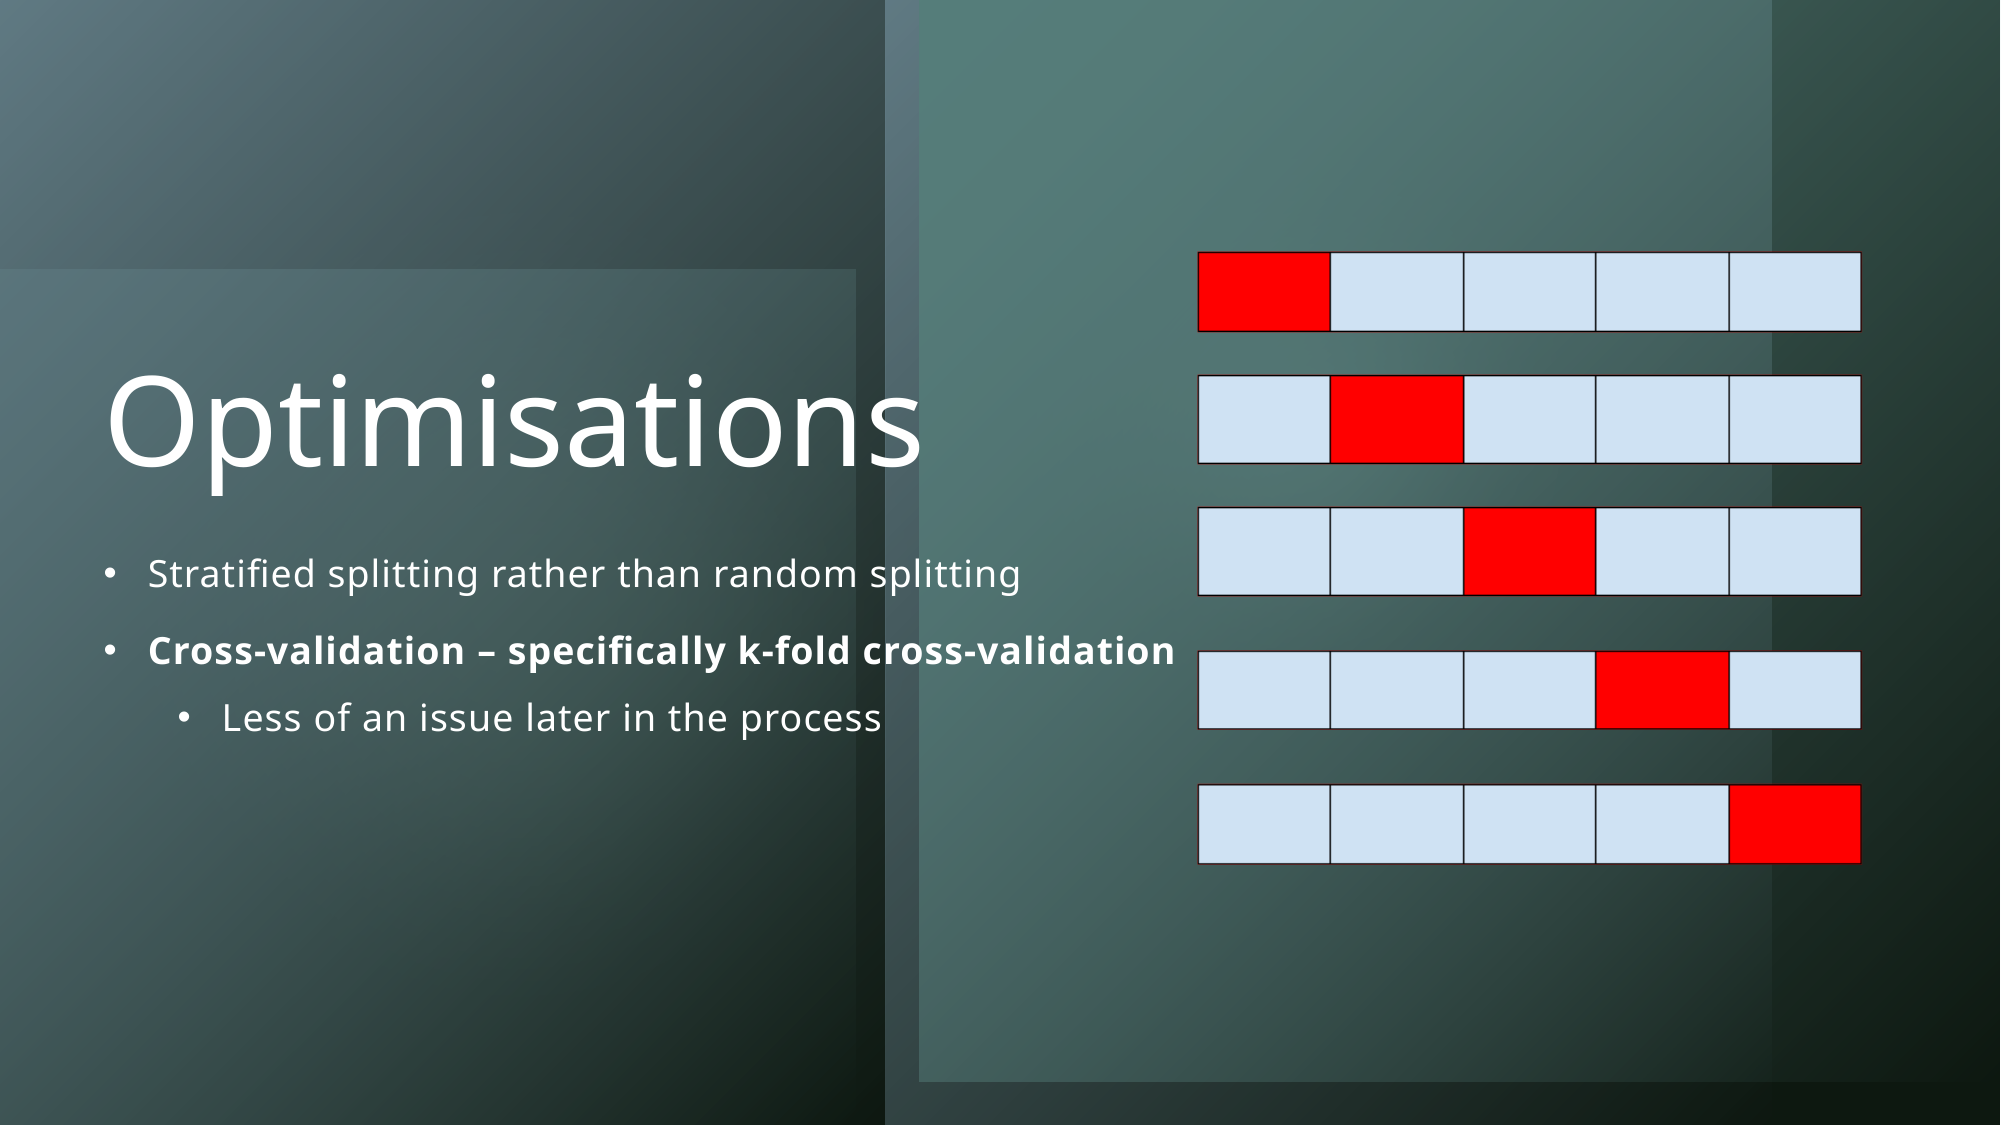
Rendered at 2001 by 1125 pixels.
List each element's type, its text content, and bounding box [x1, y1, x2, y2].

title Optimisations [88, 351, 1142, 515]
list Stratified splitting rather than random splitting Cross-validation – specifically k-fold cross-validation Less of an issue later in the process [88, 531, 1142, 764]
picture [1142, 221, 1910, 904]
